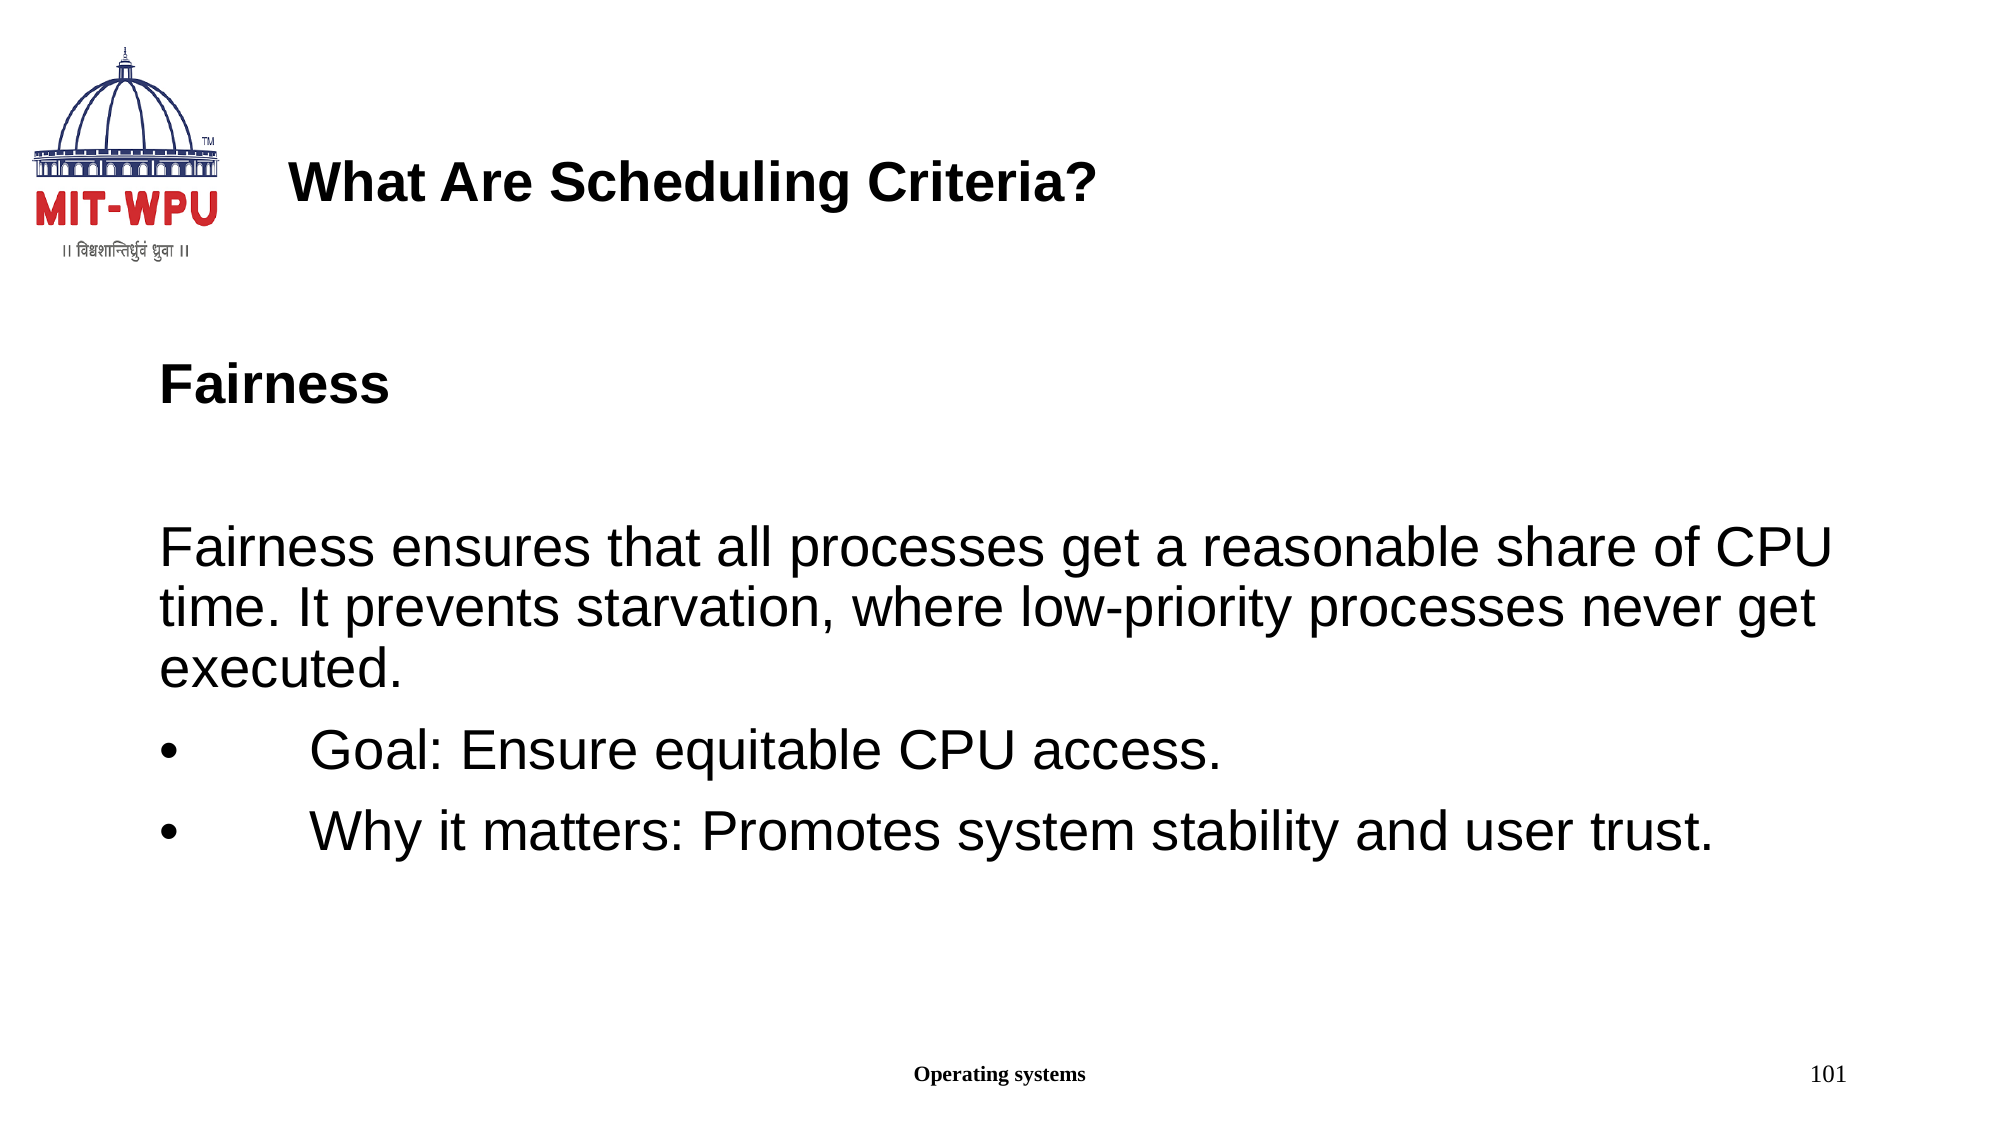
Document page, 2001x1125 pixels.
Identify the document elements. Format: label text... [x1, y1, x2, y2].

slide_number 101 [1806, 1068, 1863, 1103]
list [32, 262, 1806, 1103]
text_box Fairness Fairness ensures that all processes get a reasonable share of CPU time. It prevents starvation, where low-priority processes never get executed. • Goal: Ensure equitable CPU access. • Why it matters: Promotes system stability and user trust. [144, 347, 1863, 1068]
picture [31, 46, 241, 263]
title What Are Scheduling Criteria? [273, 110, 1902, 239]
